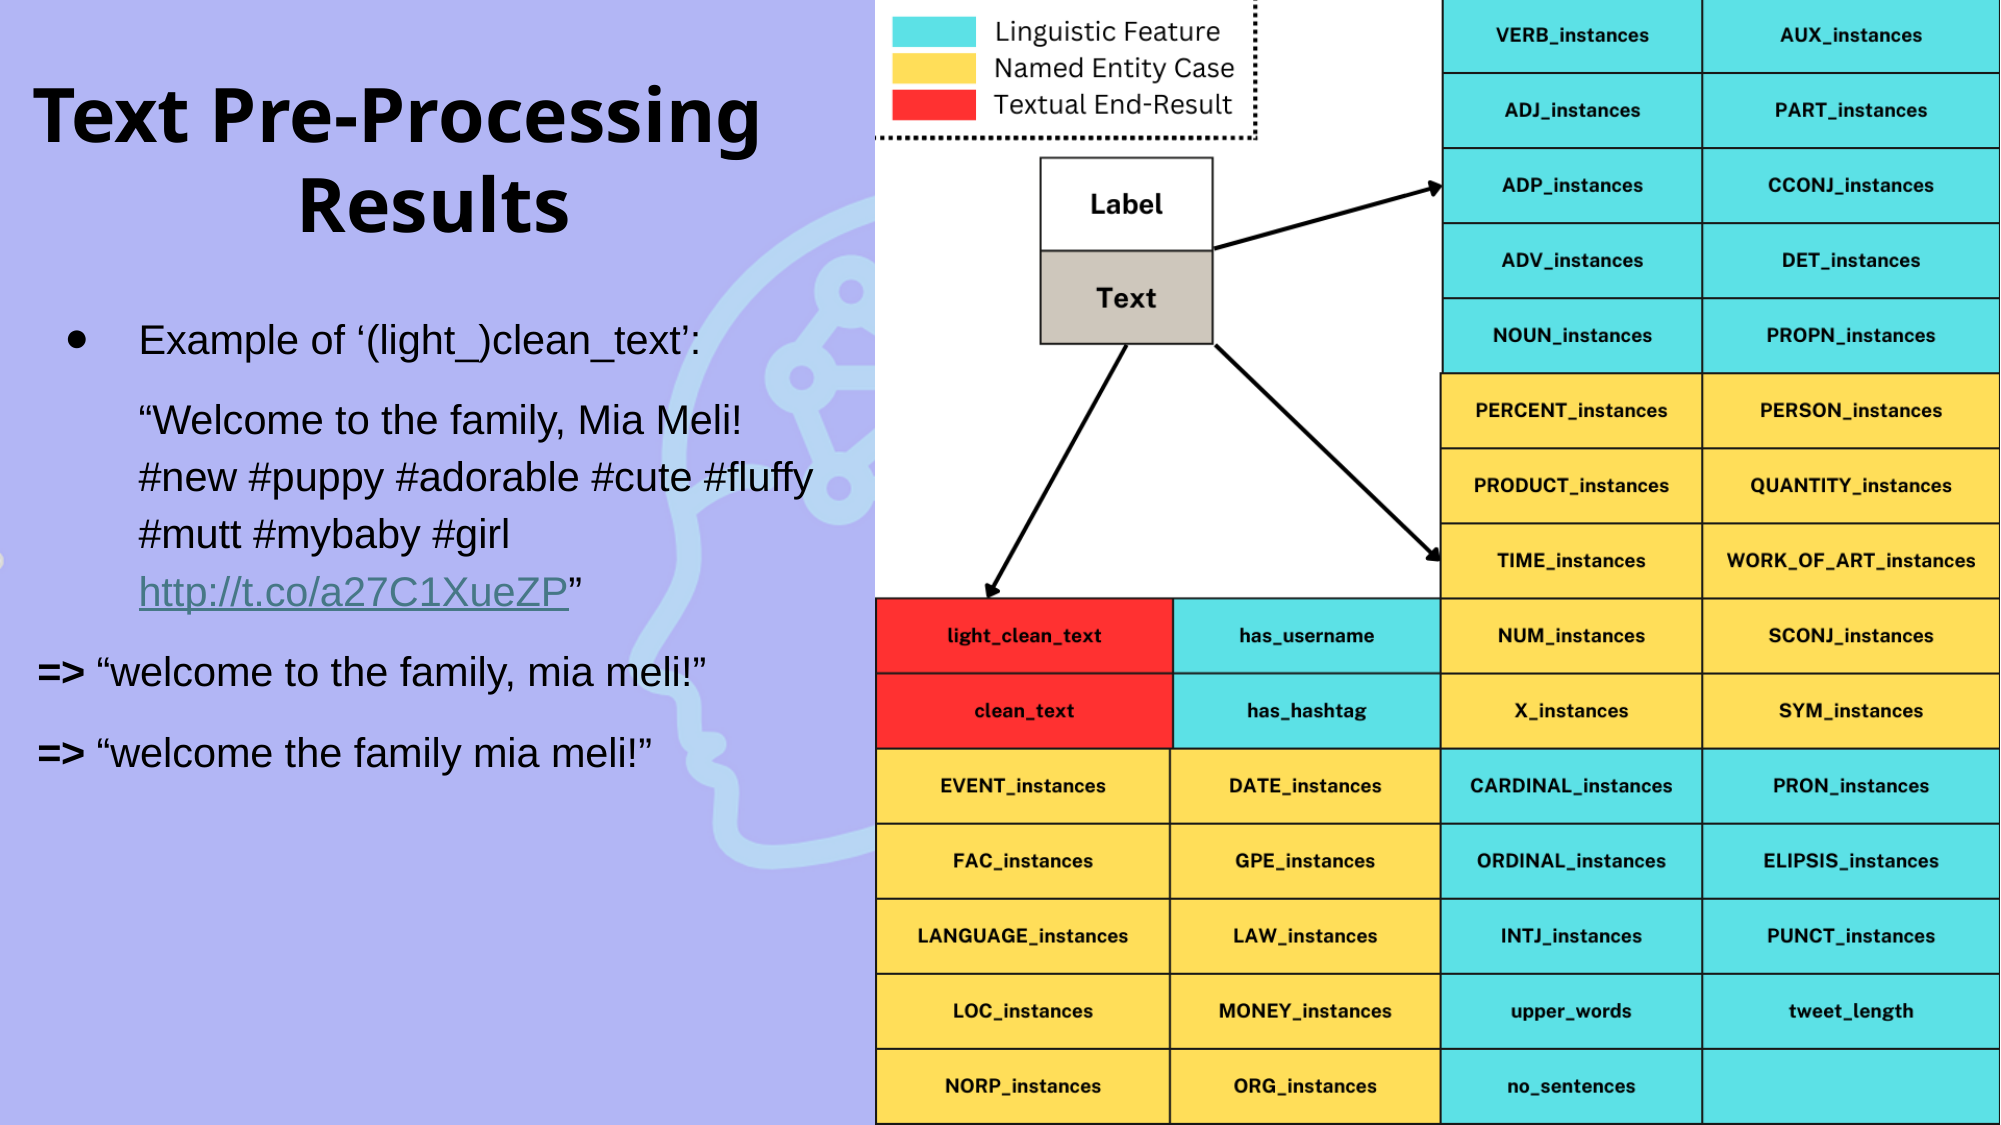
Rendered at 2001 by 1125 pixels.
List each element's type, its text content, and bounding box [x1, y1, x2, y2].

title Text Pre-Processing Results [12, 47, 855, 272]
list Example of ‘(light_)clean_text’: “Welcome to the family, Mia Meli! #new #puppy #adorable #cute #fluffy #mutt #mybaby #girl http://t.co/a27C1XueZP” => “welcome to the family, mia meli!” => “welcome the family mia meli!” [17, 285, 851, 806]
picture [874, 0, 2000, 1125]
